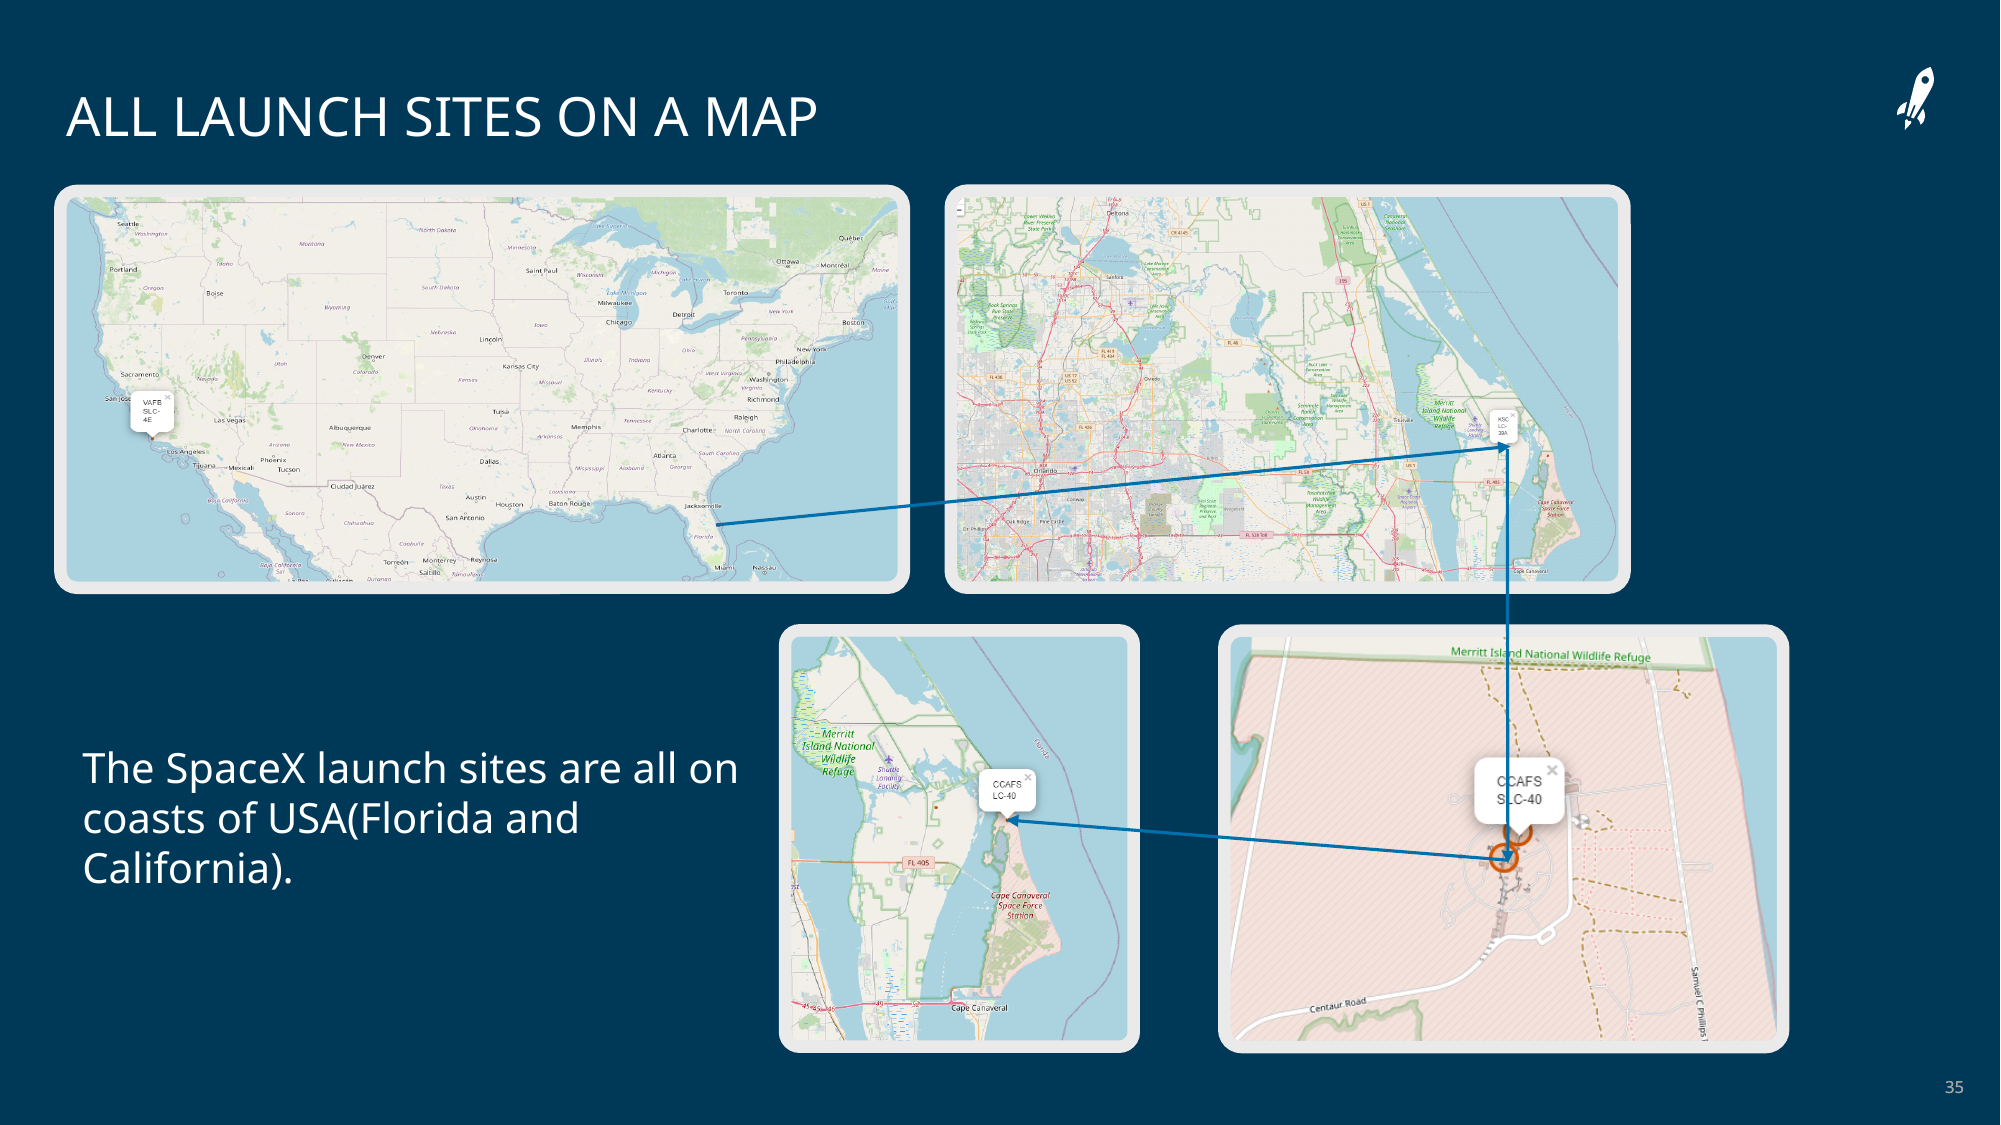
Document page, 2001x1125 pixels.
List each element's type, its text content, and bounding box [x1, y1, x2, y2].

picture [1224, 630, 1507, 819]
title ALL LAUNCH SITES ON A MAP [66, 30, 1863, 149]
picture [60, 190, 904, 588]
picture [1224, 630, 1784, 1048]
picture [950, 190, 1625, 588]
picture [950, 525, 1507, 588]
picture [785, 630, 1134, 1047]
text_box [1006, 819, 1508, 861]
list The SpaceX launch sites are all on coasts of USA(Florida and California). [82, 672, 754, 1025]
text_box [716, 446, 1511, 525]
